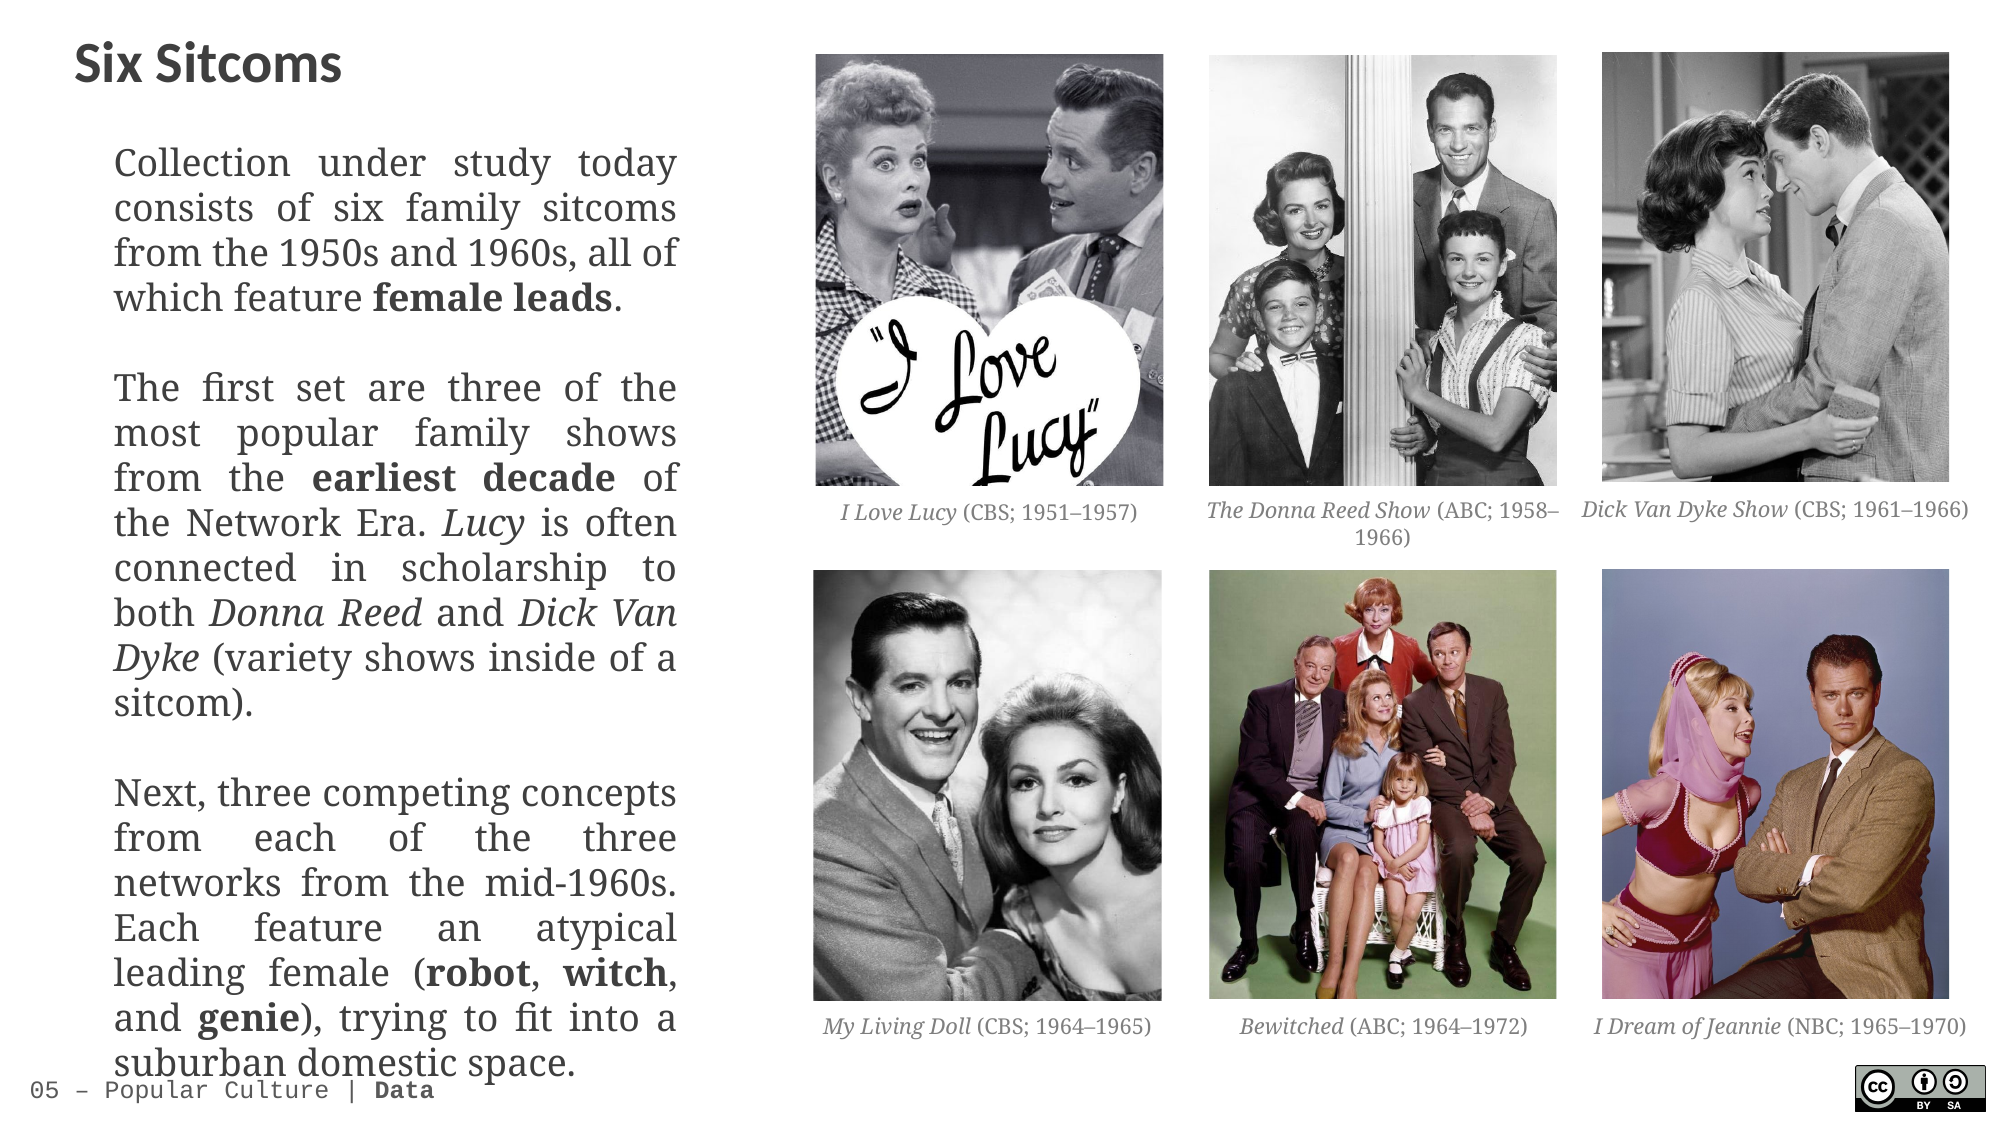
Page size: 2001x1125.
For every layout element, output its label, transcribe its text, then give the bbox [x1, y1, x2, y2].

text_box The Donna Reed Show (ABC; 1958–1966) [1163, 492, 1603, 557]
text_box I Love Lucy (CBS; 1951–1957) [770, 491, 1209, 533]
picture [1601, 568, 1950, 1000]
text_box My Living Doll (CBS; 1964–1965) [768, 1005, 1164, 1047]
text_box 05 – Popular Culture | Data [14, 1066, 780, 1111]
picture [815, 54, 1164, 486]
picture [1209, 55, 1557, 486]
picture [1601, 51, 1950, 483]
text_box Dick Van Dyke Show (CBS; 1961–1966) [1556, 488, 1995, 530]
text_box Six Sitcoms [59, 16, 1442, 102]
picture [1855, 1065, 1986, 1112]
text_box I Dream of Jeannie (NBC; 1965–1970) [1604, 1005, 2000, 1047]
picture [1209, 569, 1557, 1000]
text_box Collection under study today consists of six family sitcoms from the 1950s and 1960s, all of which feature female leads. The first set are three of the most popular family shows from the earliest decade of the Network Era. Lucy is often connected in scholarship to both Donna Reed and Dick Van Dyke (variety shows inside of a sitcom). Next, three competing concepts from each of the three networks from the mid-1960s. Each feature an atypical leading female (robot, witch, and genie), trying to fit into a suburban domestic space. [98, 131, 693, 1092]
text_box Bewitched (ABC; 1964–1972) [1164, 1005, 1604, 1047]
picture [813, 569, 1162, 1001]
